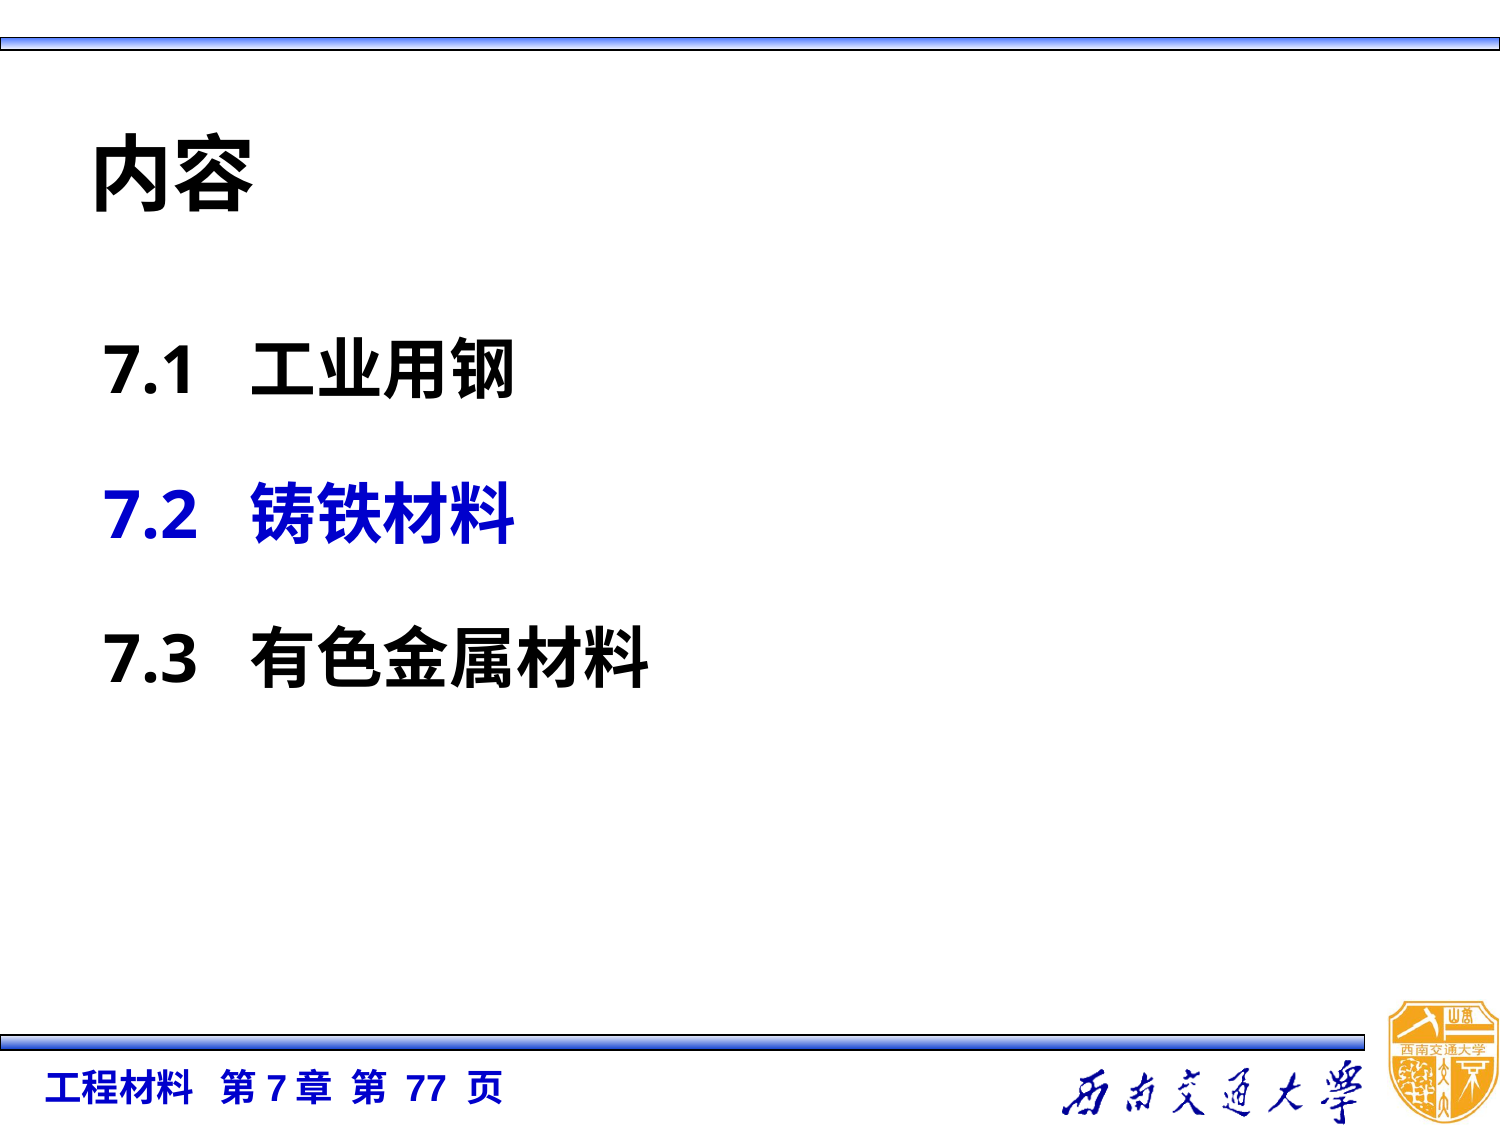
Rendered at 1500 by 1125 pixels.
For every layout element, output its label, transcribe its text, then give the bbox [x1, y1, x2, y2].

subtitle 7.1 工业用钢 7.2 铸铁材料 7.3 有色金属材料 [88, 278, 1330, 906]
picture [1062, 1059, 1363, 1125]
picture [1387, 999, 1500, 1125]
title 内容 [75, 113, 1425, 233]
